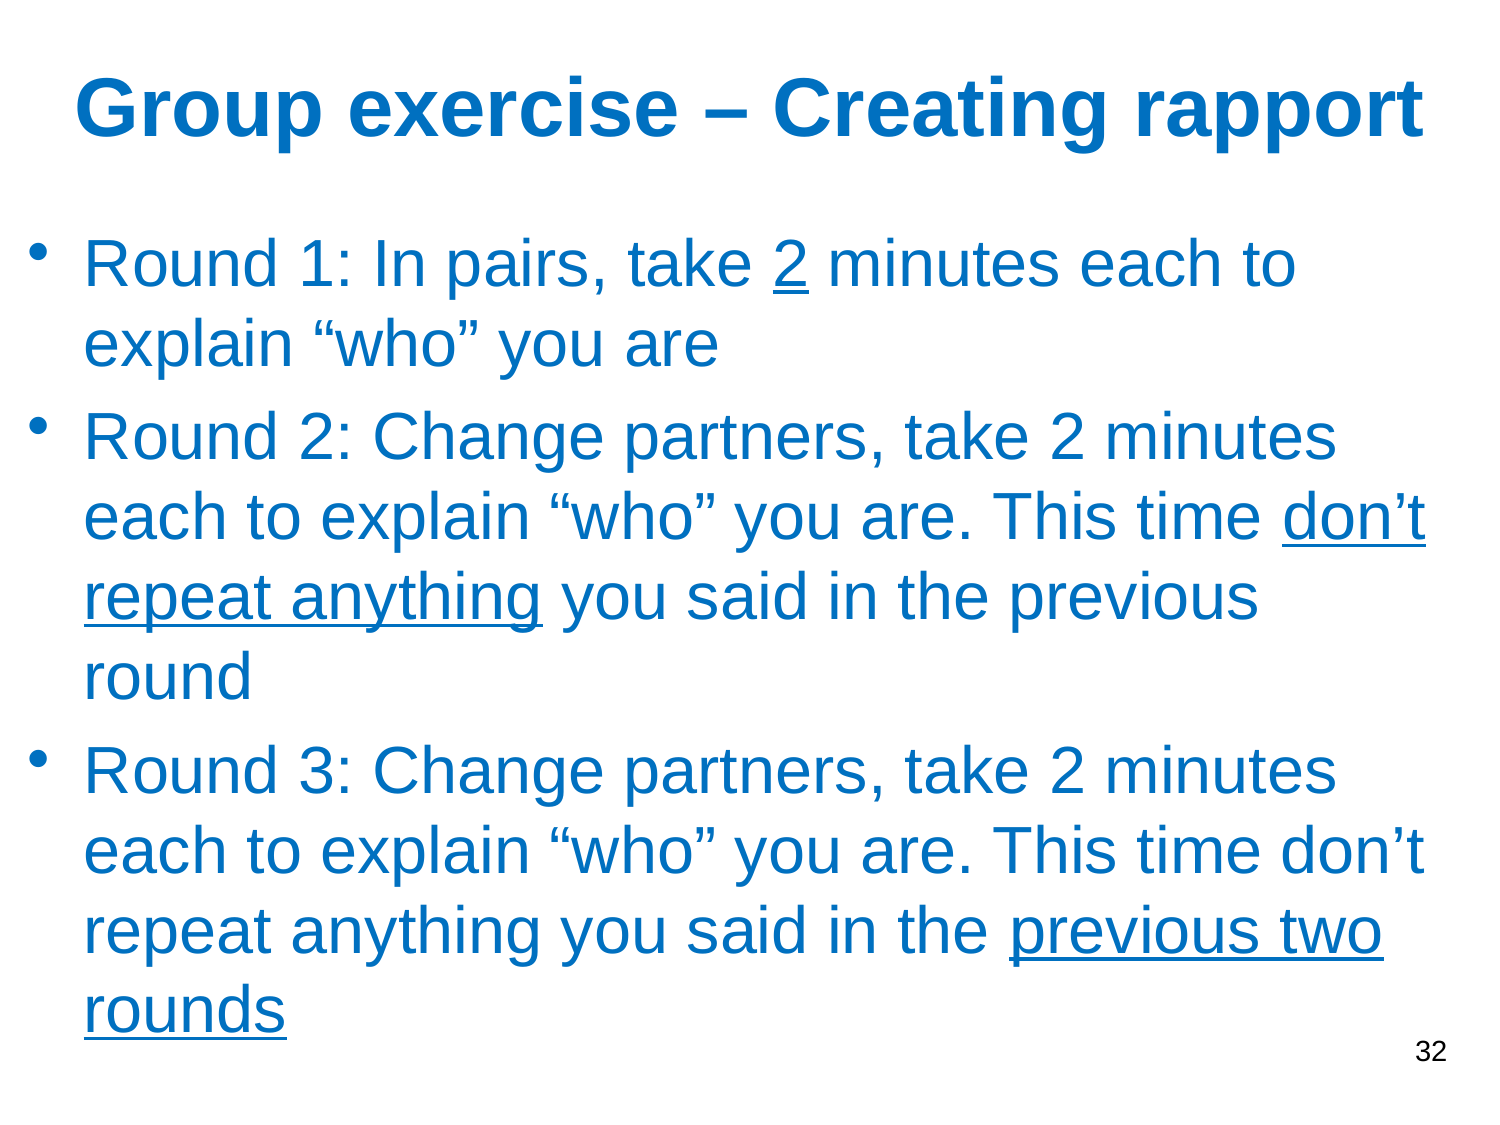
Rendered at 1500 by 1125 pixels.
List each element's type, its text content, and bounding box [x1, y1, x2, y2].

title Group exercise – Creating rapport [12, 8, 1488, 197]
list Round 1: In pairs, take 2 minutes each to explain “who” you are Round 2: Change partners, take 2 minutes each to explain “who” you are. This time don’t repeat anything you said in the previous round Round 3: Change partners, take 2 minutes each to explain “who” you are. This time don’t repeat anything you said in the previous two rounds [12, 212, 1450, 1088]
slide_number 32 [1112, 1024, 1463, 1104]
